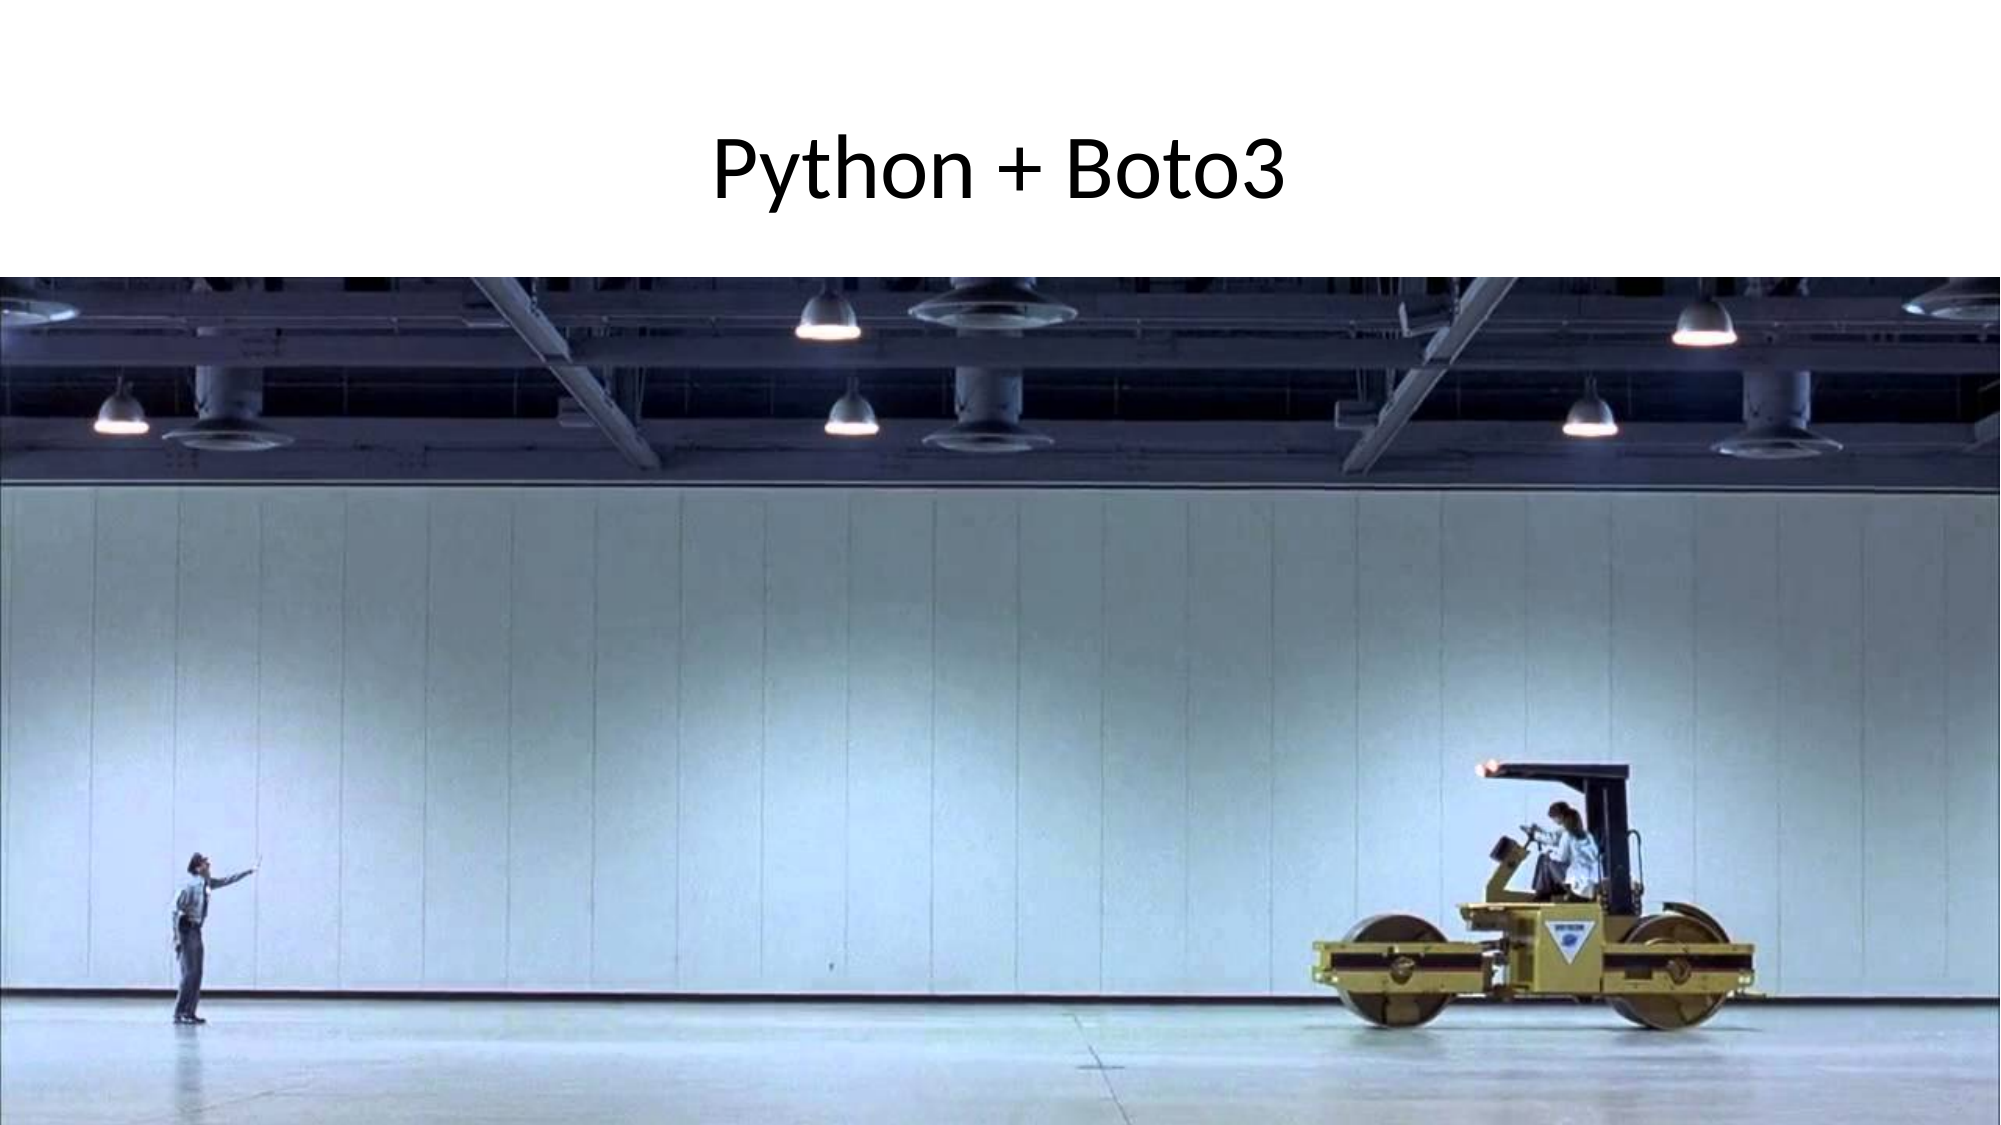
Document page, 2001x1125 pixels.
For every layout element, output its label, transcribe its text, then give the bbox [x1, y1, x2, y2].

picture [0, 277, 2000, 1125]
title Python + Boto3 [136, 59, 1863, 277]
